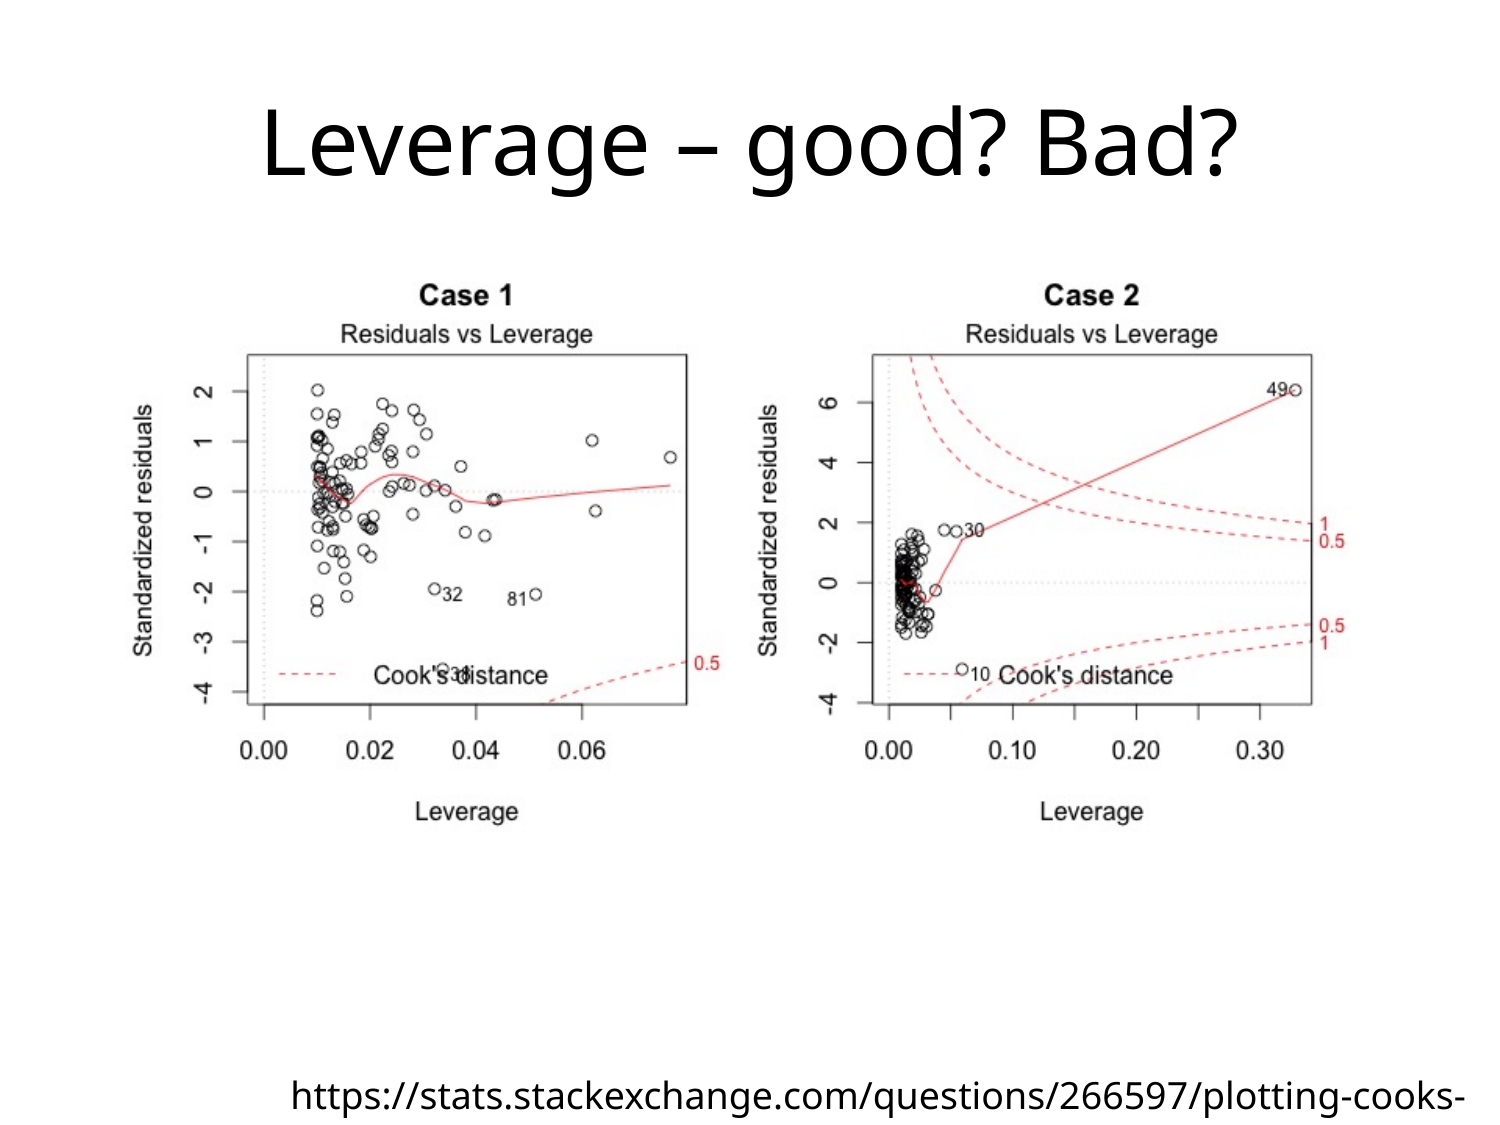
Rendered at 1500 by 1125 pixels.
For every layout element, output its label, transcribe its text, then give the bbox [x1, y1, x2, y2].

title Leverage – good? Bad? [75, 45, 1425, 233]
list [124, 232, 1376, 858]
text_box https://stats.stackexchange.com/questions/266597/plotting-cooks-distance-lines [275, 1064, 1500, 1125]
